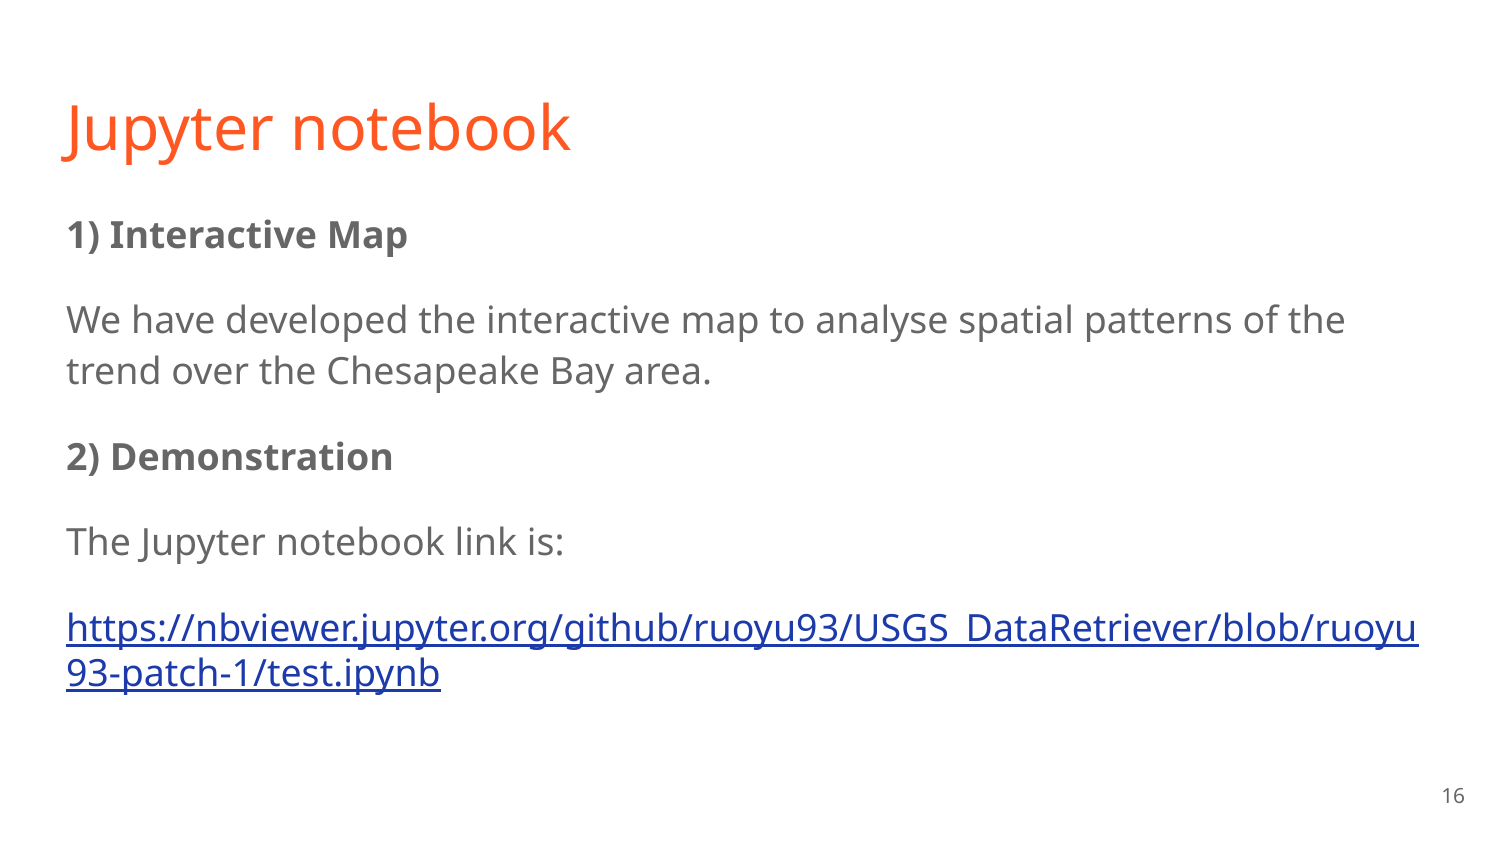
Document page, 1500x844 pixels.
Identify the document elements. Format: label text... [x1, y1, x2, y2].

list 1) Interactive Map We have developed the interactive map to analyse spatial patterns of the trend over the Chesapeake Bay area. 2) Demonstration The Jupyter notebook link is: https://nbviewer.jupyter.org/github/ruoyu93/USGS_DataRetriever/blob/ruoyu93-patch-1/test.ipynb [51, 189, 1449, 790]
slide_number ‹#› [1389, 764, 1480, 830]
title Jupyter notebook [51, 72, 1449, 167]
